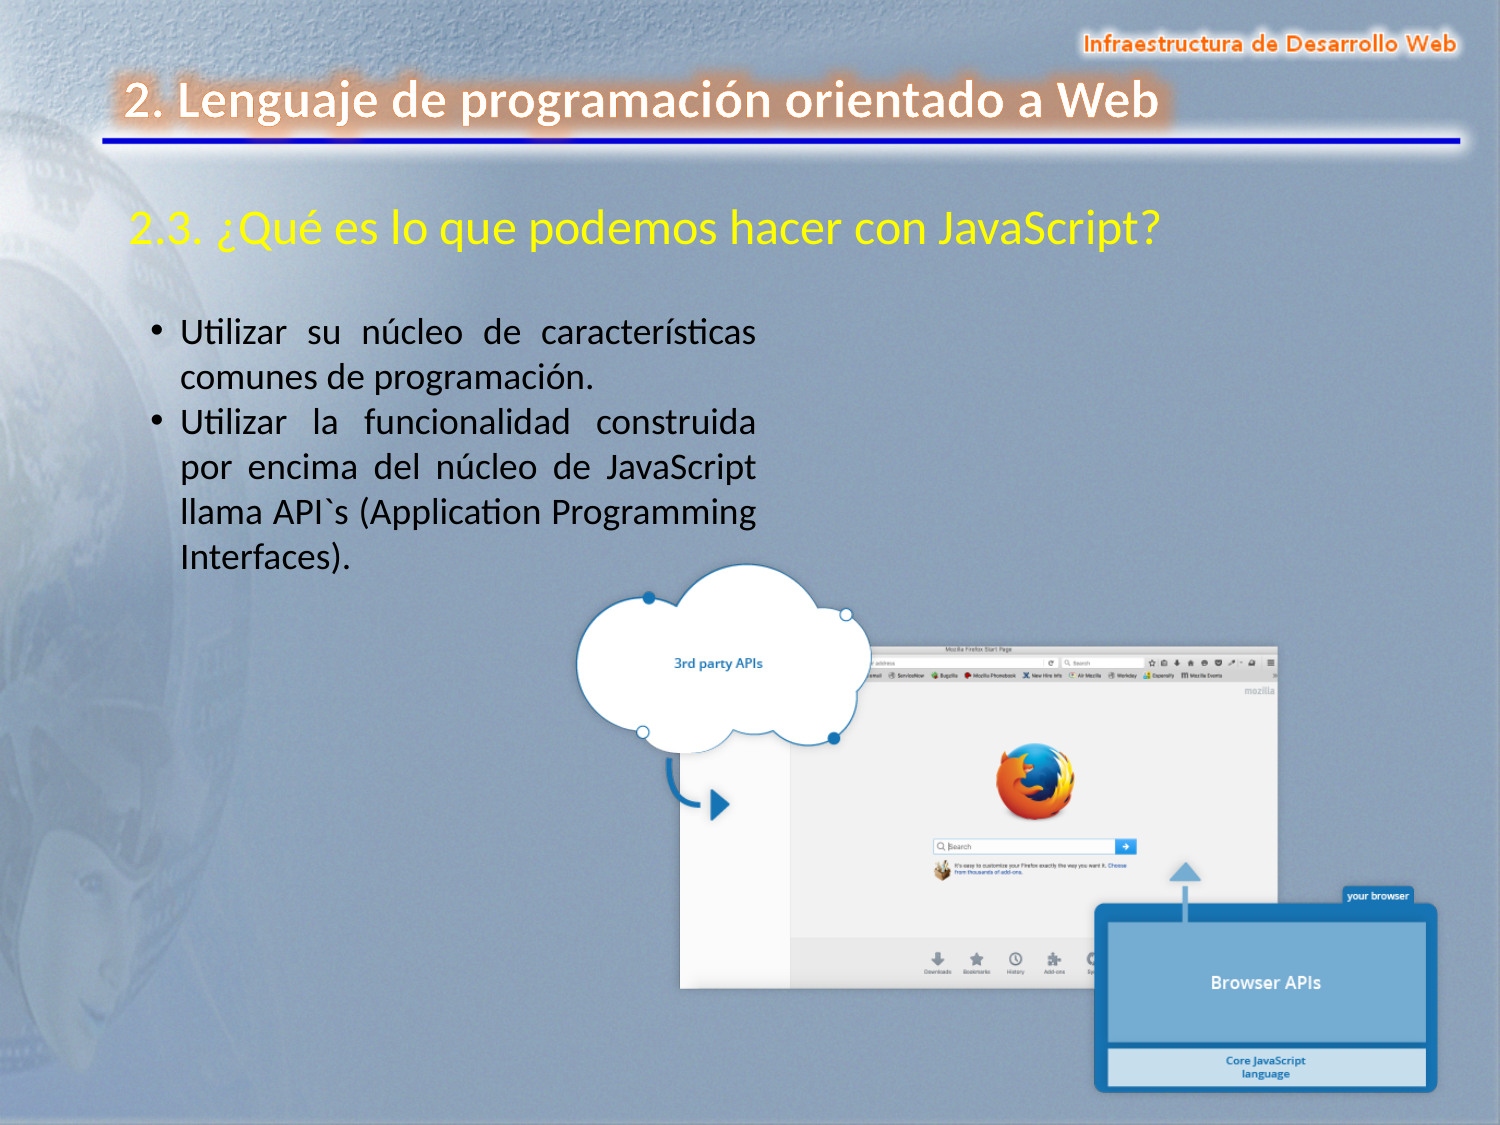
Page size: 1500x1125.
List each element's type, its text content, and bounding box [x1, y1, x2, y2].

text_box Utilizar su núcleo de características comunes de programación. Utilizar la funcionalidad construida por encima del núcleo de JavaScript llama API`s (Application Programming Interfaces). [135, 299, 772, 630]
picture [0, 0, 1500, 1125]
text_box 2.3. ¿Qué es lo que podemos hacer con JavaScript? [114, 186, 1179, 262]
